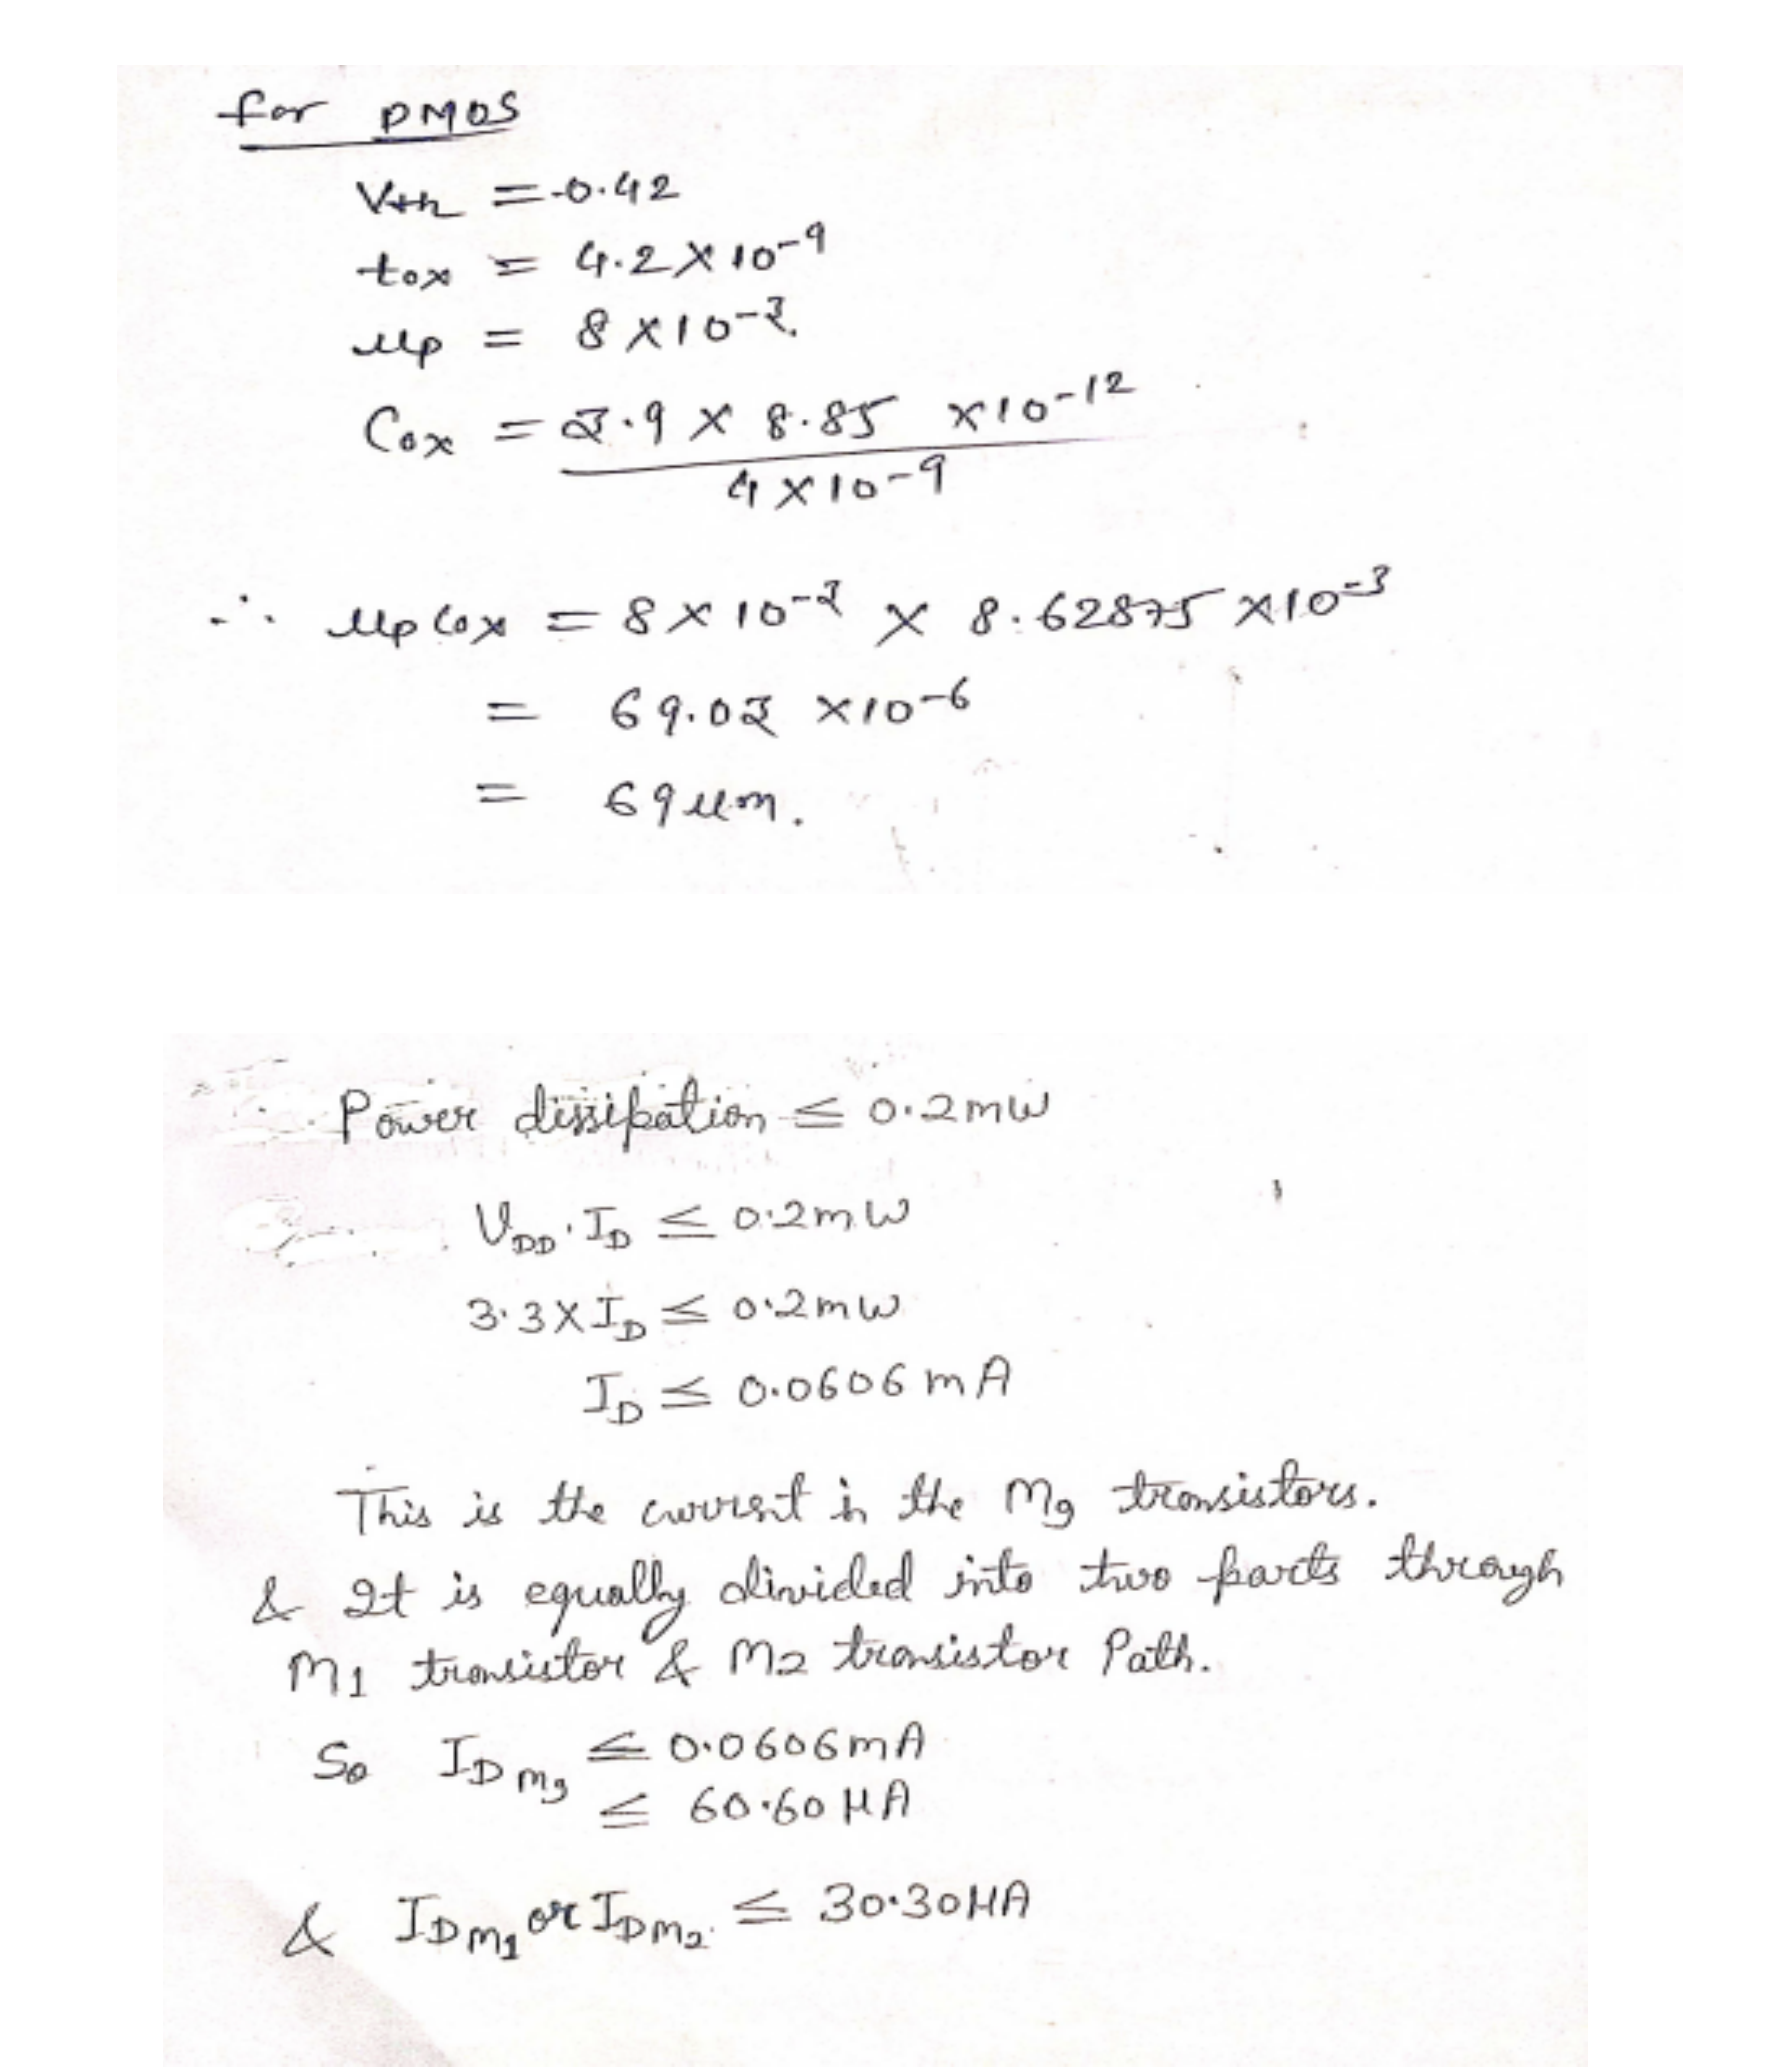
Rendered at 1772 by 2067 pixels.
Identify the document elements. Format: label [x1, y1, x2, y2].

picture [162, 1033, 1588, 2067]
list [117, 65, 1683, 894]
